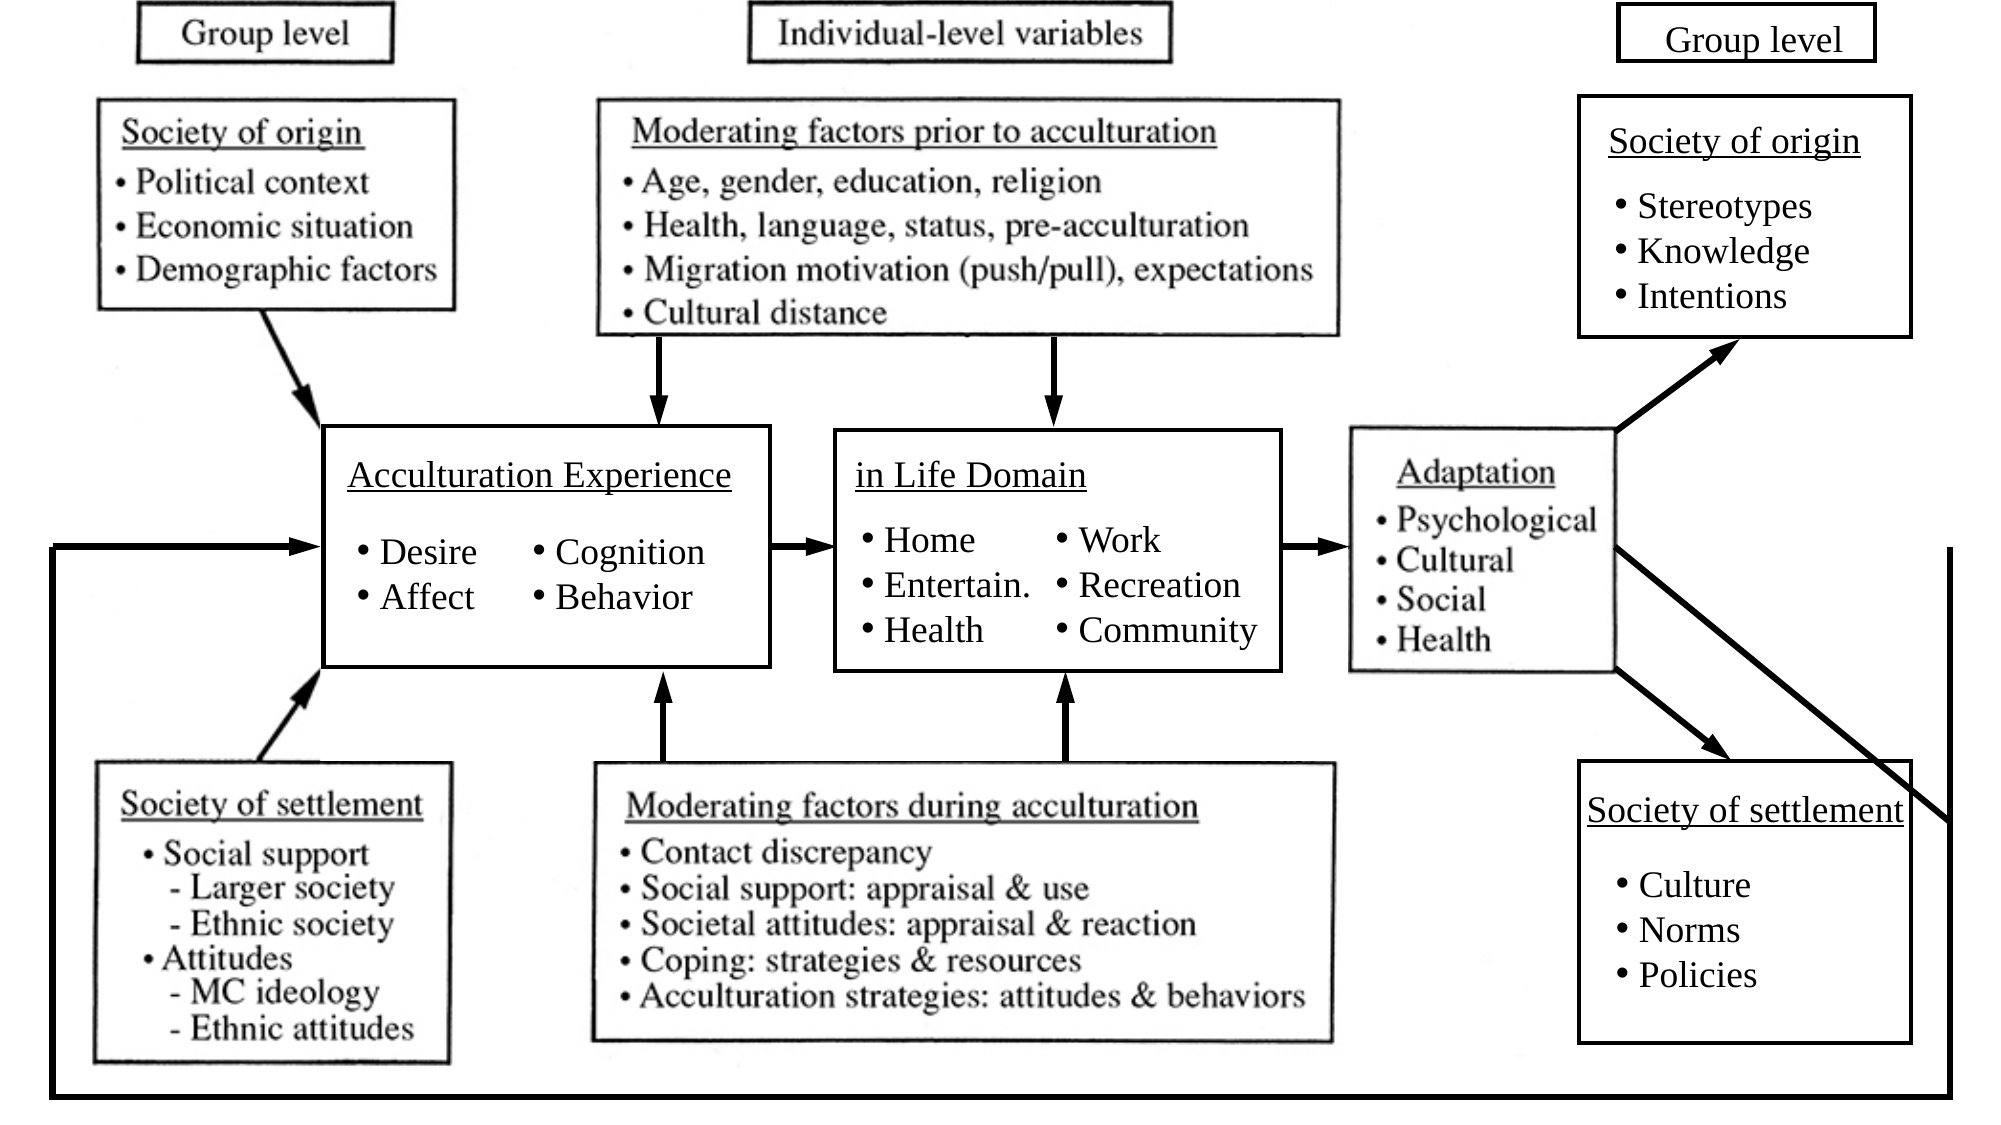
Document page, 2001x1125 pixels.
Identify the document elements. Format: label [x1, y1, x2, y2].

text_box [89, 0, 1911, 1068]
text_box [52, 547, 1951, 1098]
text_box [1911, 546, 1951, 817]
